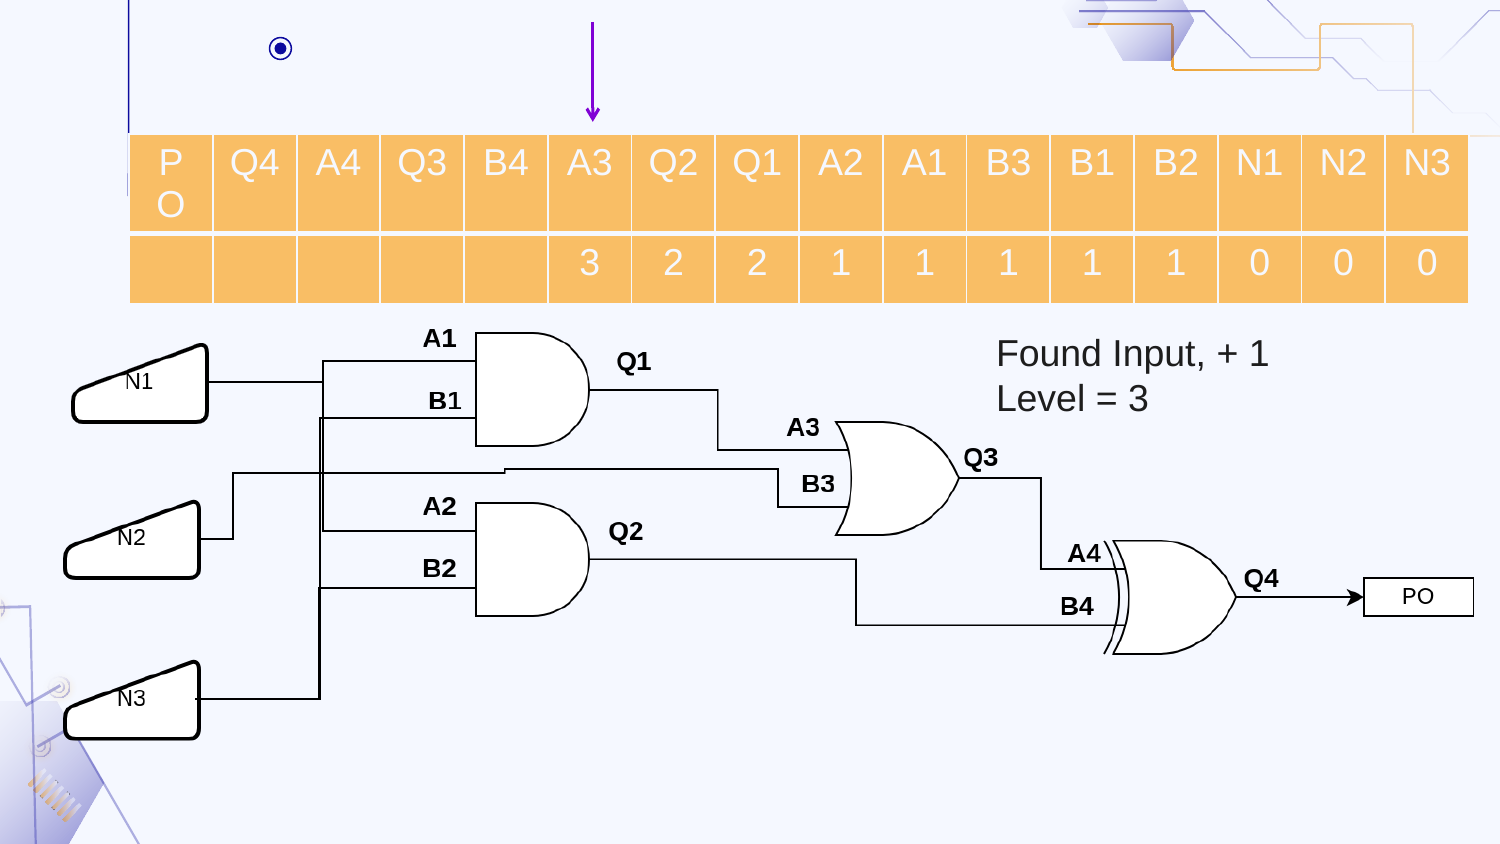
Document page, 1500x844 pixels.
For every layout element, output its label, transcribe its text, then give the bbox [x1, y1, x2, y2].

table_header B2 [1135, 135, 1217, 231]
table_header N2 [1302, 135, 1384, 231]
table_header B1 [1051, 135, 1133, 231]
table_header PO [130, 135, 212, 231]
table_header N3 [1386, 135, 1468, 231]
table_cell 1 [800, 236, 882, 303]
table_header B3 [967, 135, 1049, 231]
table_cell 2 [632, 236, 714, 303]
table_cell 1 [884, 236, 966, 303]
table_cell 1 [1135, 236, 1217, 303]
picture [62, 309, 1474, 741]
table_cell 1 [1051, 236, 1133, 303]
table_cell [465, 236, 547, 303]
table_cell 0 [1386, 236, 1468, 303]
table_cell 3 [549, 236, 631, 303]
table_cell [130, 236, 212, 303]
table_header A2 [800, 135, 882, 231]
table_header A4 [298, 135, 379, 231]
table_cell 0 [1219, 236, 1301, 303]
table_header B4 [465, 135, 547, 231]
table_header Q3 [381, 135, 463, 231]
table_header Q1 [716, 135, 798, 231]
table_cell [298, 236, 379, 303]
table_header Q4 [214, 135, 296, 231]
table_header A3 [549, 135, 631, 231]
table_cell 0 [1302, 236, 1384, 303]
table_header Q2 [632, 135, 714, 231]
table_cell 2 [716, 236, 798, 303]
table_cell [214, 236, 296, 303]
table_cell [381, 236, 463, 303]
table_header N1 [1219, 135, 1301, 231]
table_header A1 [884, 135, 966, 231]
table_cell 1 [967, 236, 1049, 303]
